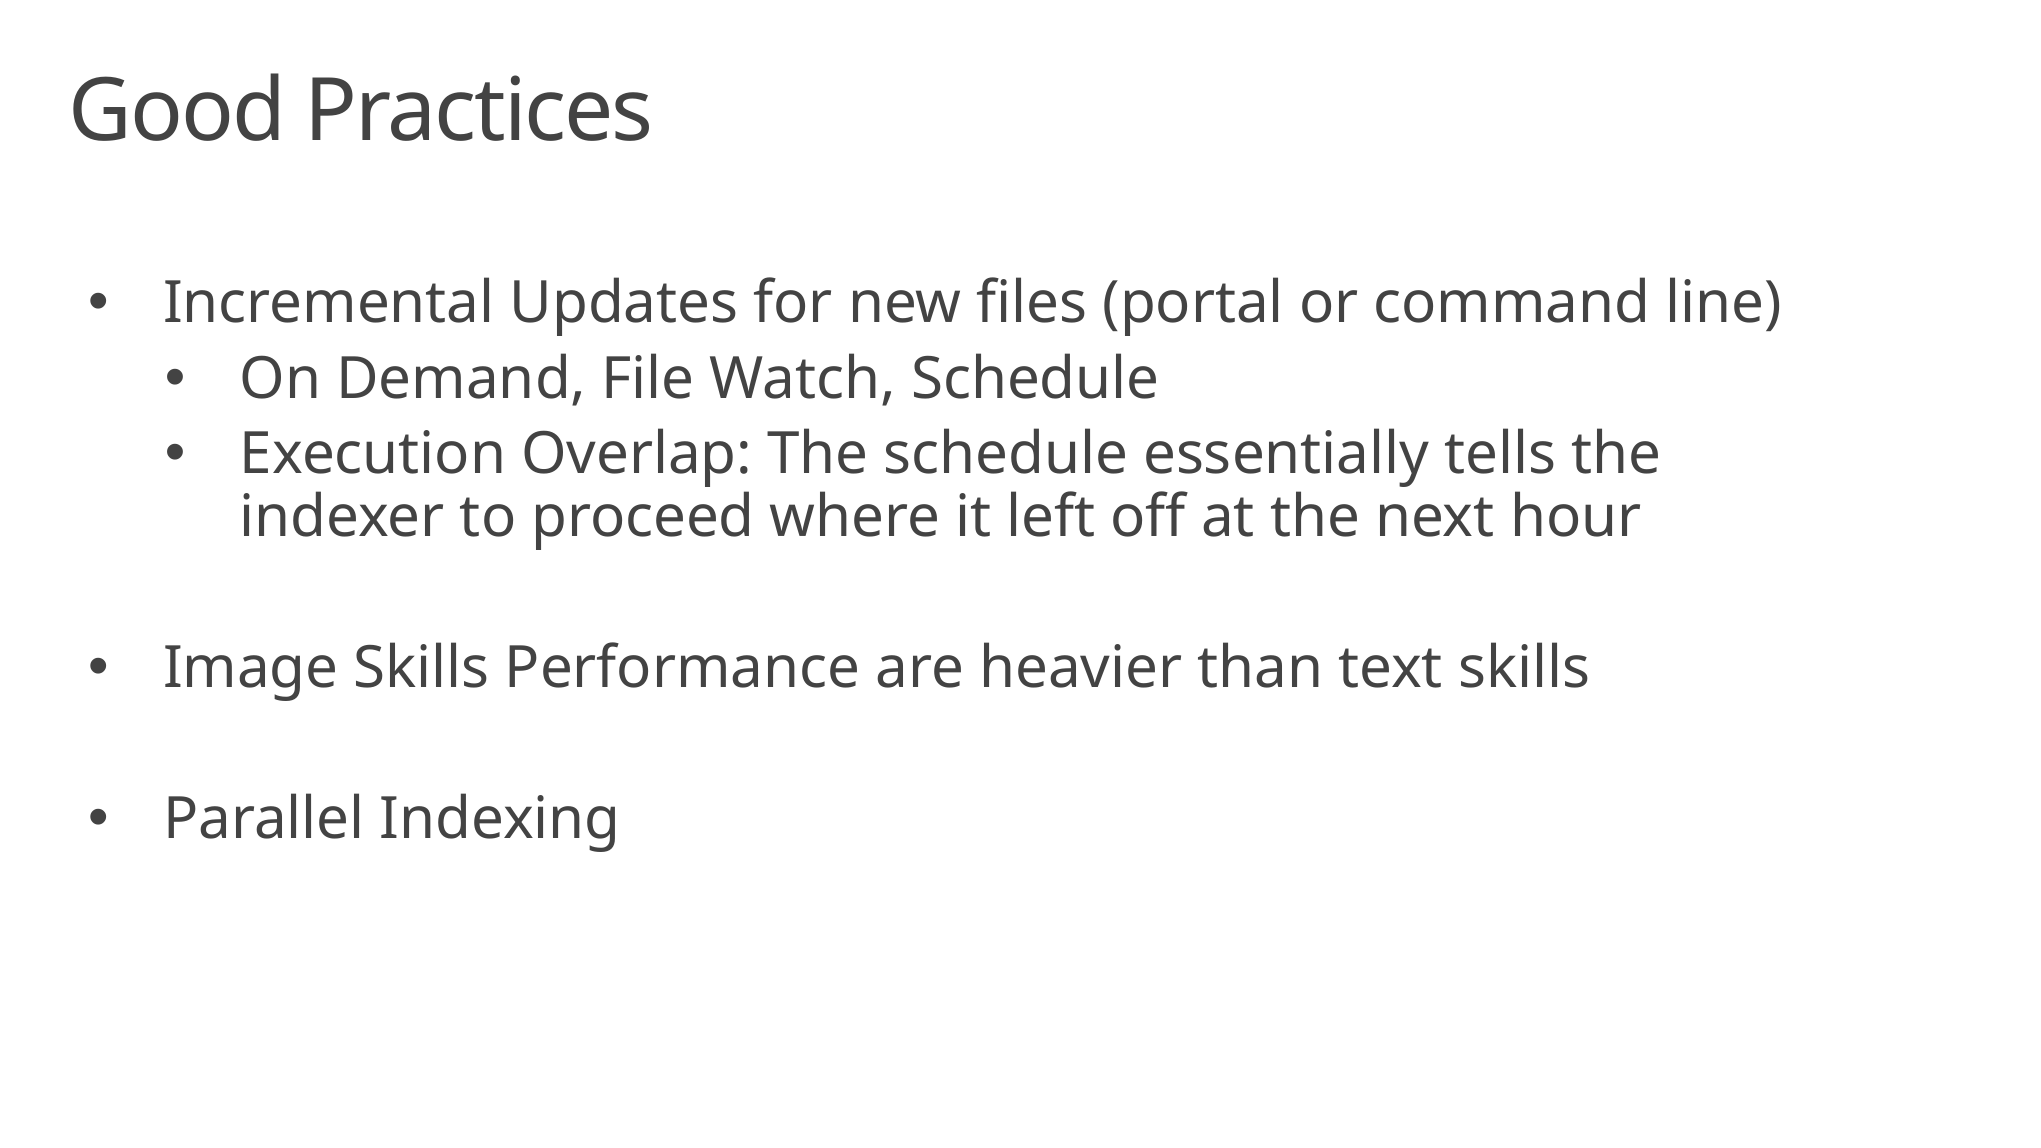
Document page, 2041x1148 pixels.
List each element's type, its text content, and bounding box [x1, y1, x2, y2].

text_box Incremental Updates for new files (portal or command line) On Demand, File Watch, Schedule Execution Overlap: The schedule essentially tells the indexer to proceed where it left off at the next hour Image Skills Performance are heavier than text skills Parallel Indexing [58, 248, 1833, 876]
title Good Practices [45, 49, 946, 176]
